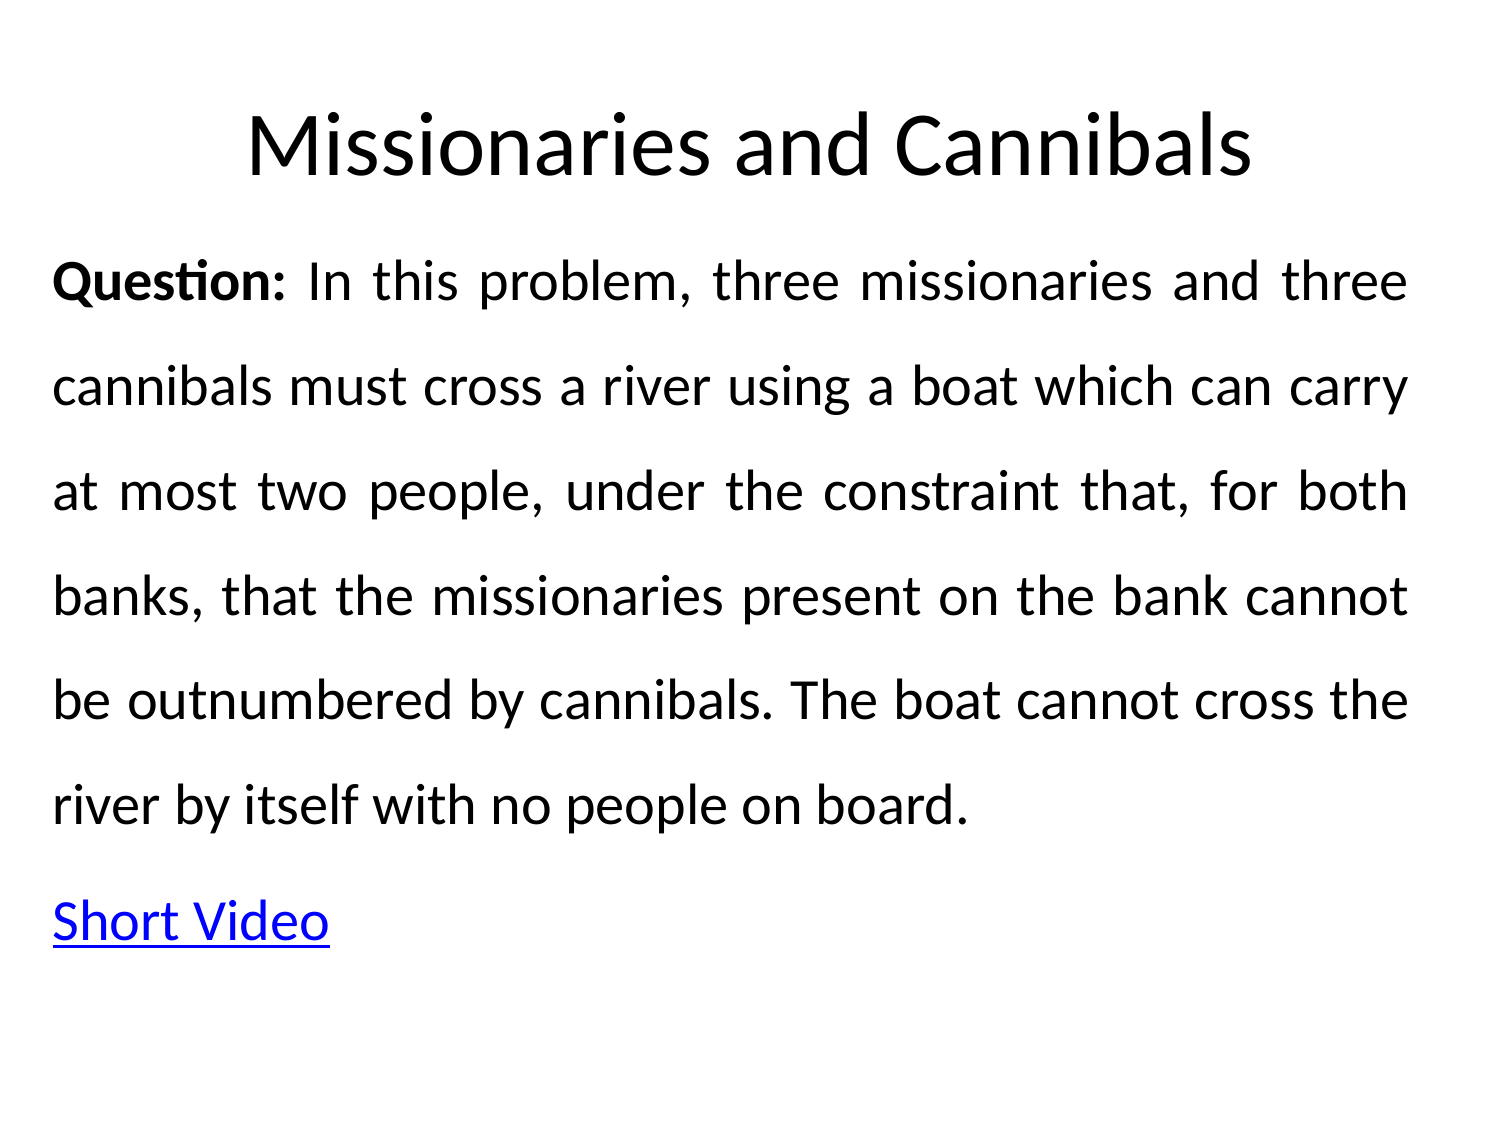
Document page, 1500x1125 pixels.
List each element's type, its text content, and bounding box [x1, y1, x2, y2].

list Question: In this problem, three missionaries and three cannibals must cross a river using a boat which can carry at most two people, under the constraint that, for both banks, that the missionaries present on the bank cannot be outnumbered by cannibals. The boat cannot cross the river by itself with no people on board. Short Video [37, 200, 1425, 1005]
title Missionaries and Cannibals [75, 45, 1425, 200]
